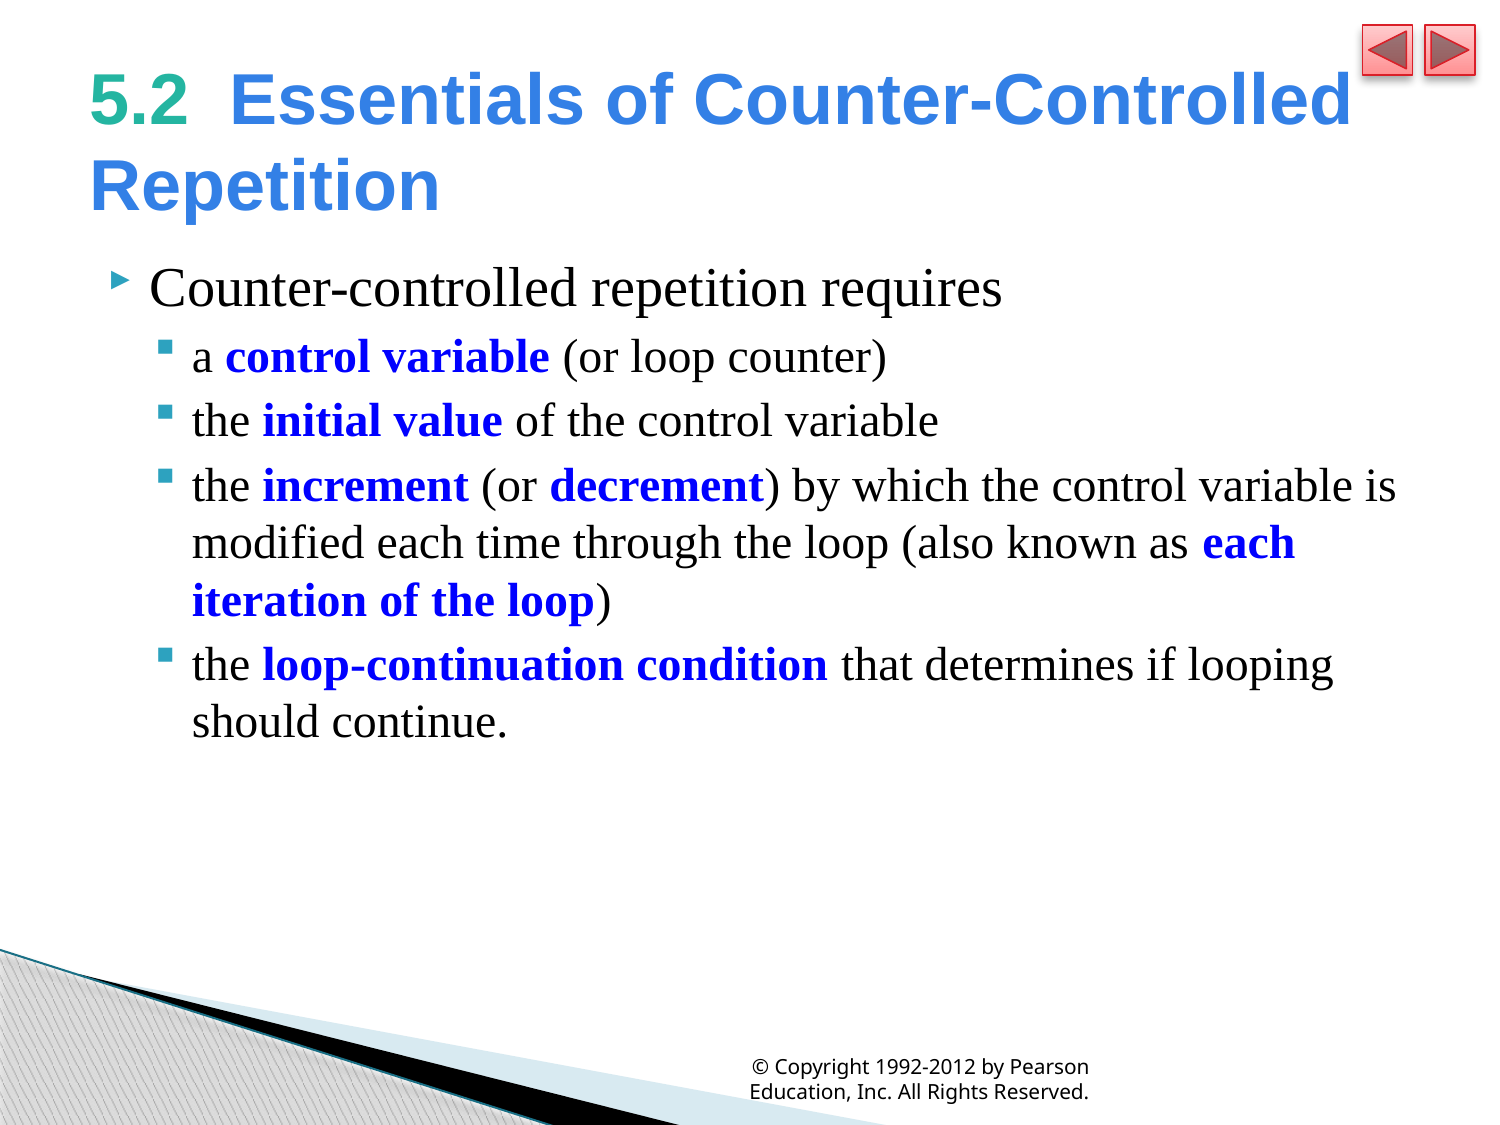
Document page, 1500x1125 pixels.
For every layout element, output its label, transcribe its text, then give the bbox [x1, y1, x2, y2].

list Counter-controlled repetition requires a control variable (or loop counter) the initial value of the control variable the increment (or decrement) by which the control variable is modified each time through the loop (also known as each iteration of the loop) the loop-continuation condition that determines if looping should continue. [75, 242, 1425, 986]
title 5.2 Essentials of Counter-Controlled Repetition [75, 45, 1425, 233]
footer © Copyright 1992-2012 by Pearson Education, Inc. All Rights Reserved. [650, 1051, 1105, 1112]
